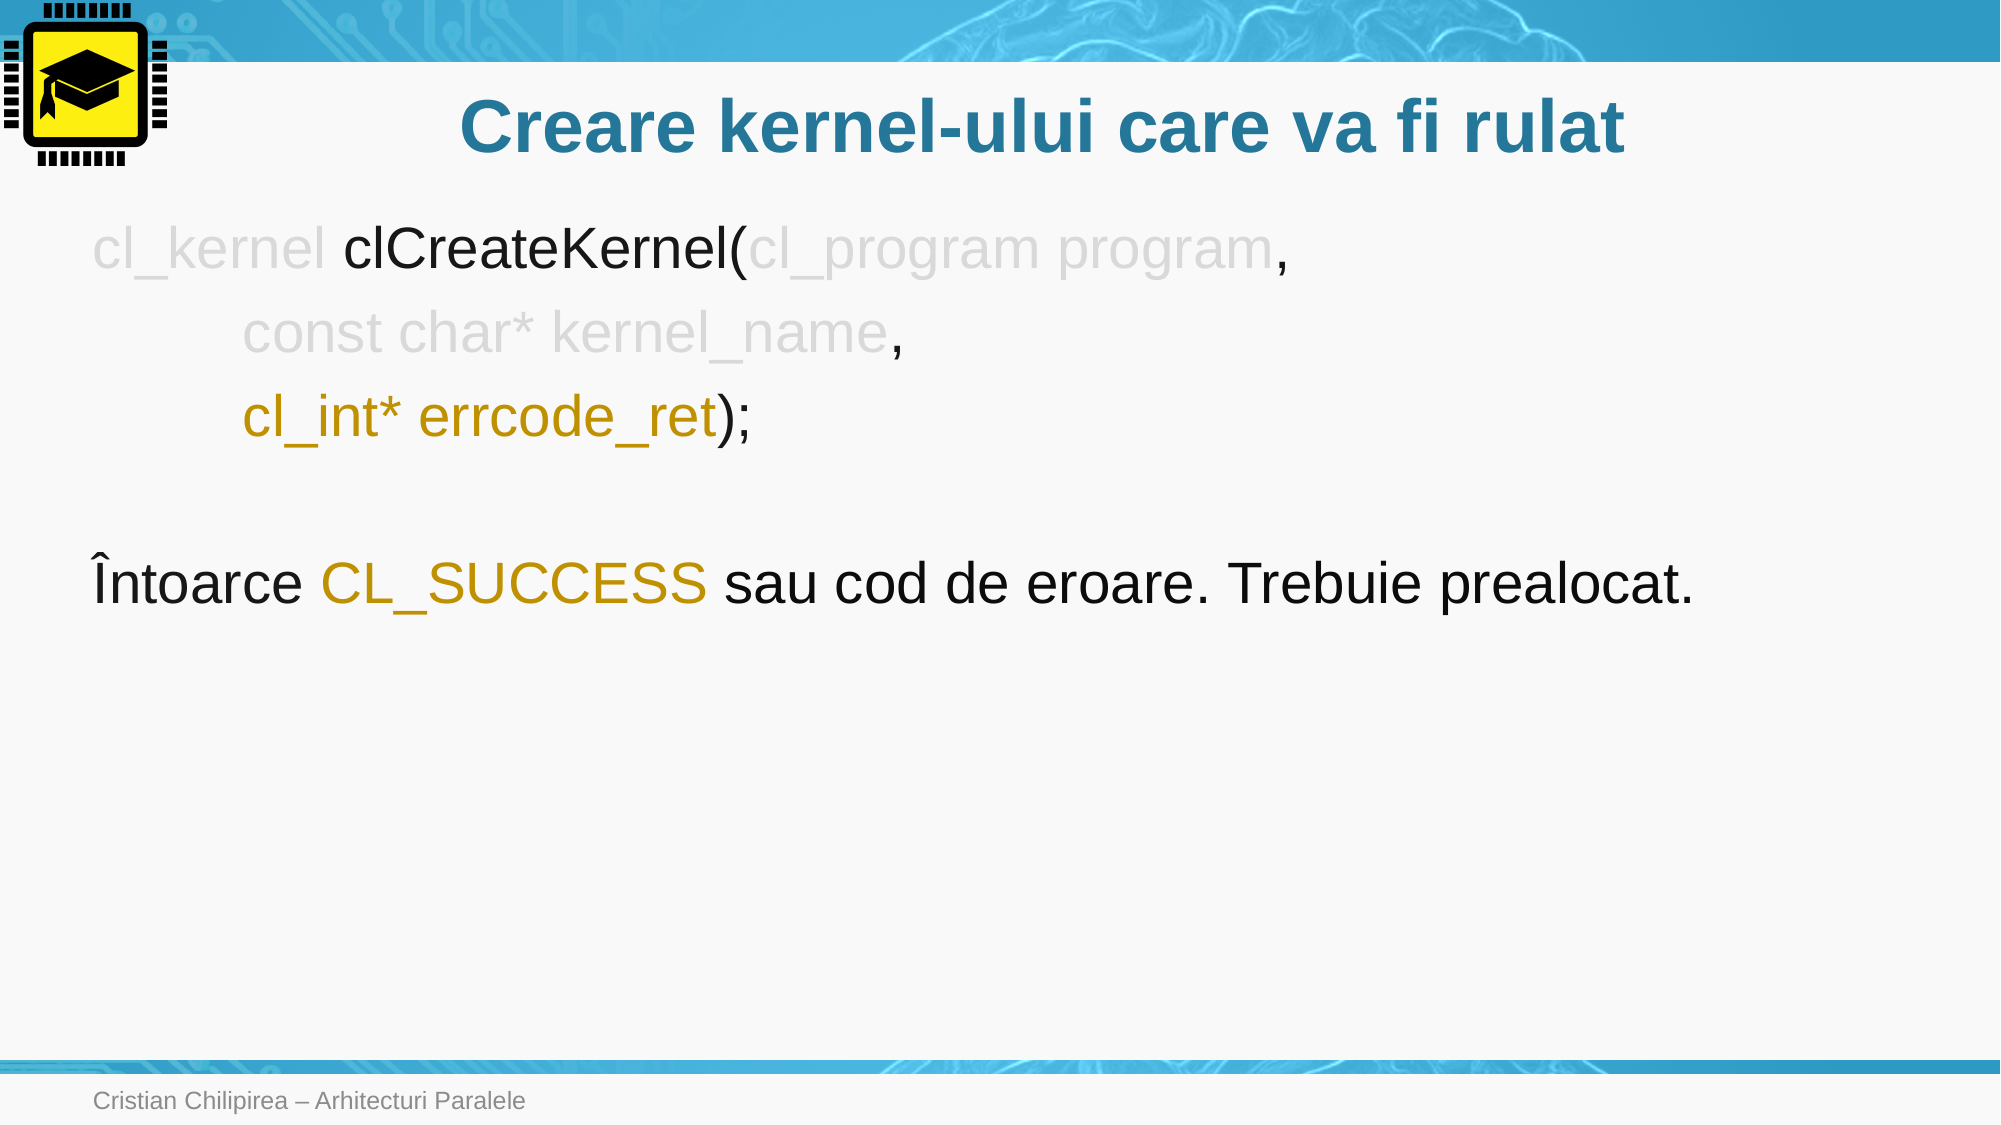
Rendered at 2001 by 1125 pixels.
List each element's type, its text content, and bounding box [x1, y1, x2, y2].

footer Cristian Chilipirea – Arhitecturi Paralele [77, 1073, 1338, 1125]
title Creare kernel-ului care va fi rulat [170, 76, 1915, 180]
picture [0, 1060, 2000, 1074]
list cl_kernel clCreateKernel(cl_program program, const char* kernel_name, cl_int* errcode_ret); Întoarce CL_SUCCESS sau cod de eroare. Trebuie prealocat. [77, 210, 1915, 1033]
picture [0, 0, 2000, 166]
